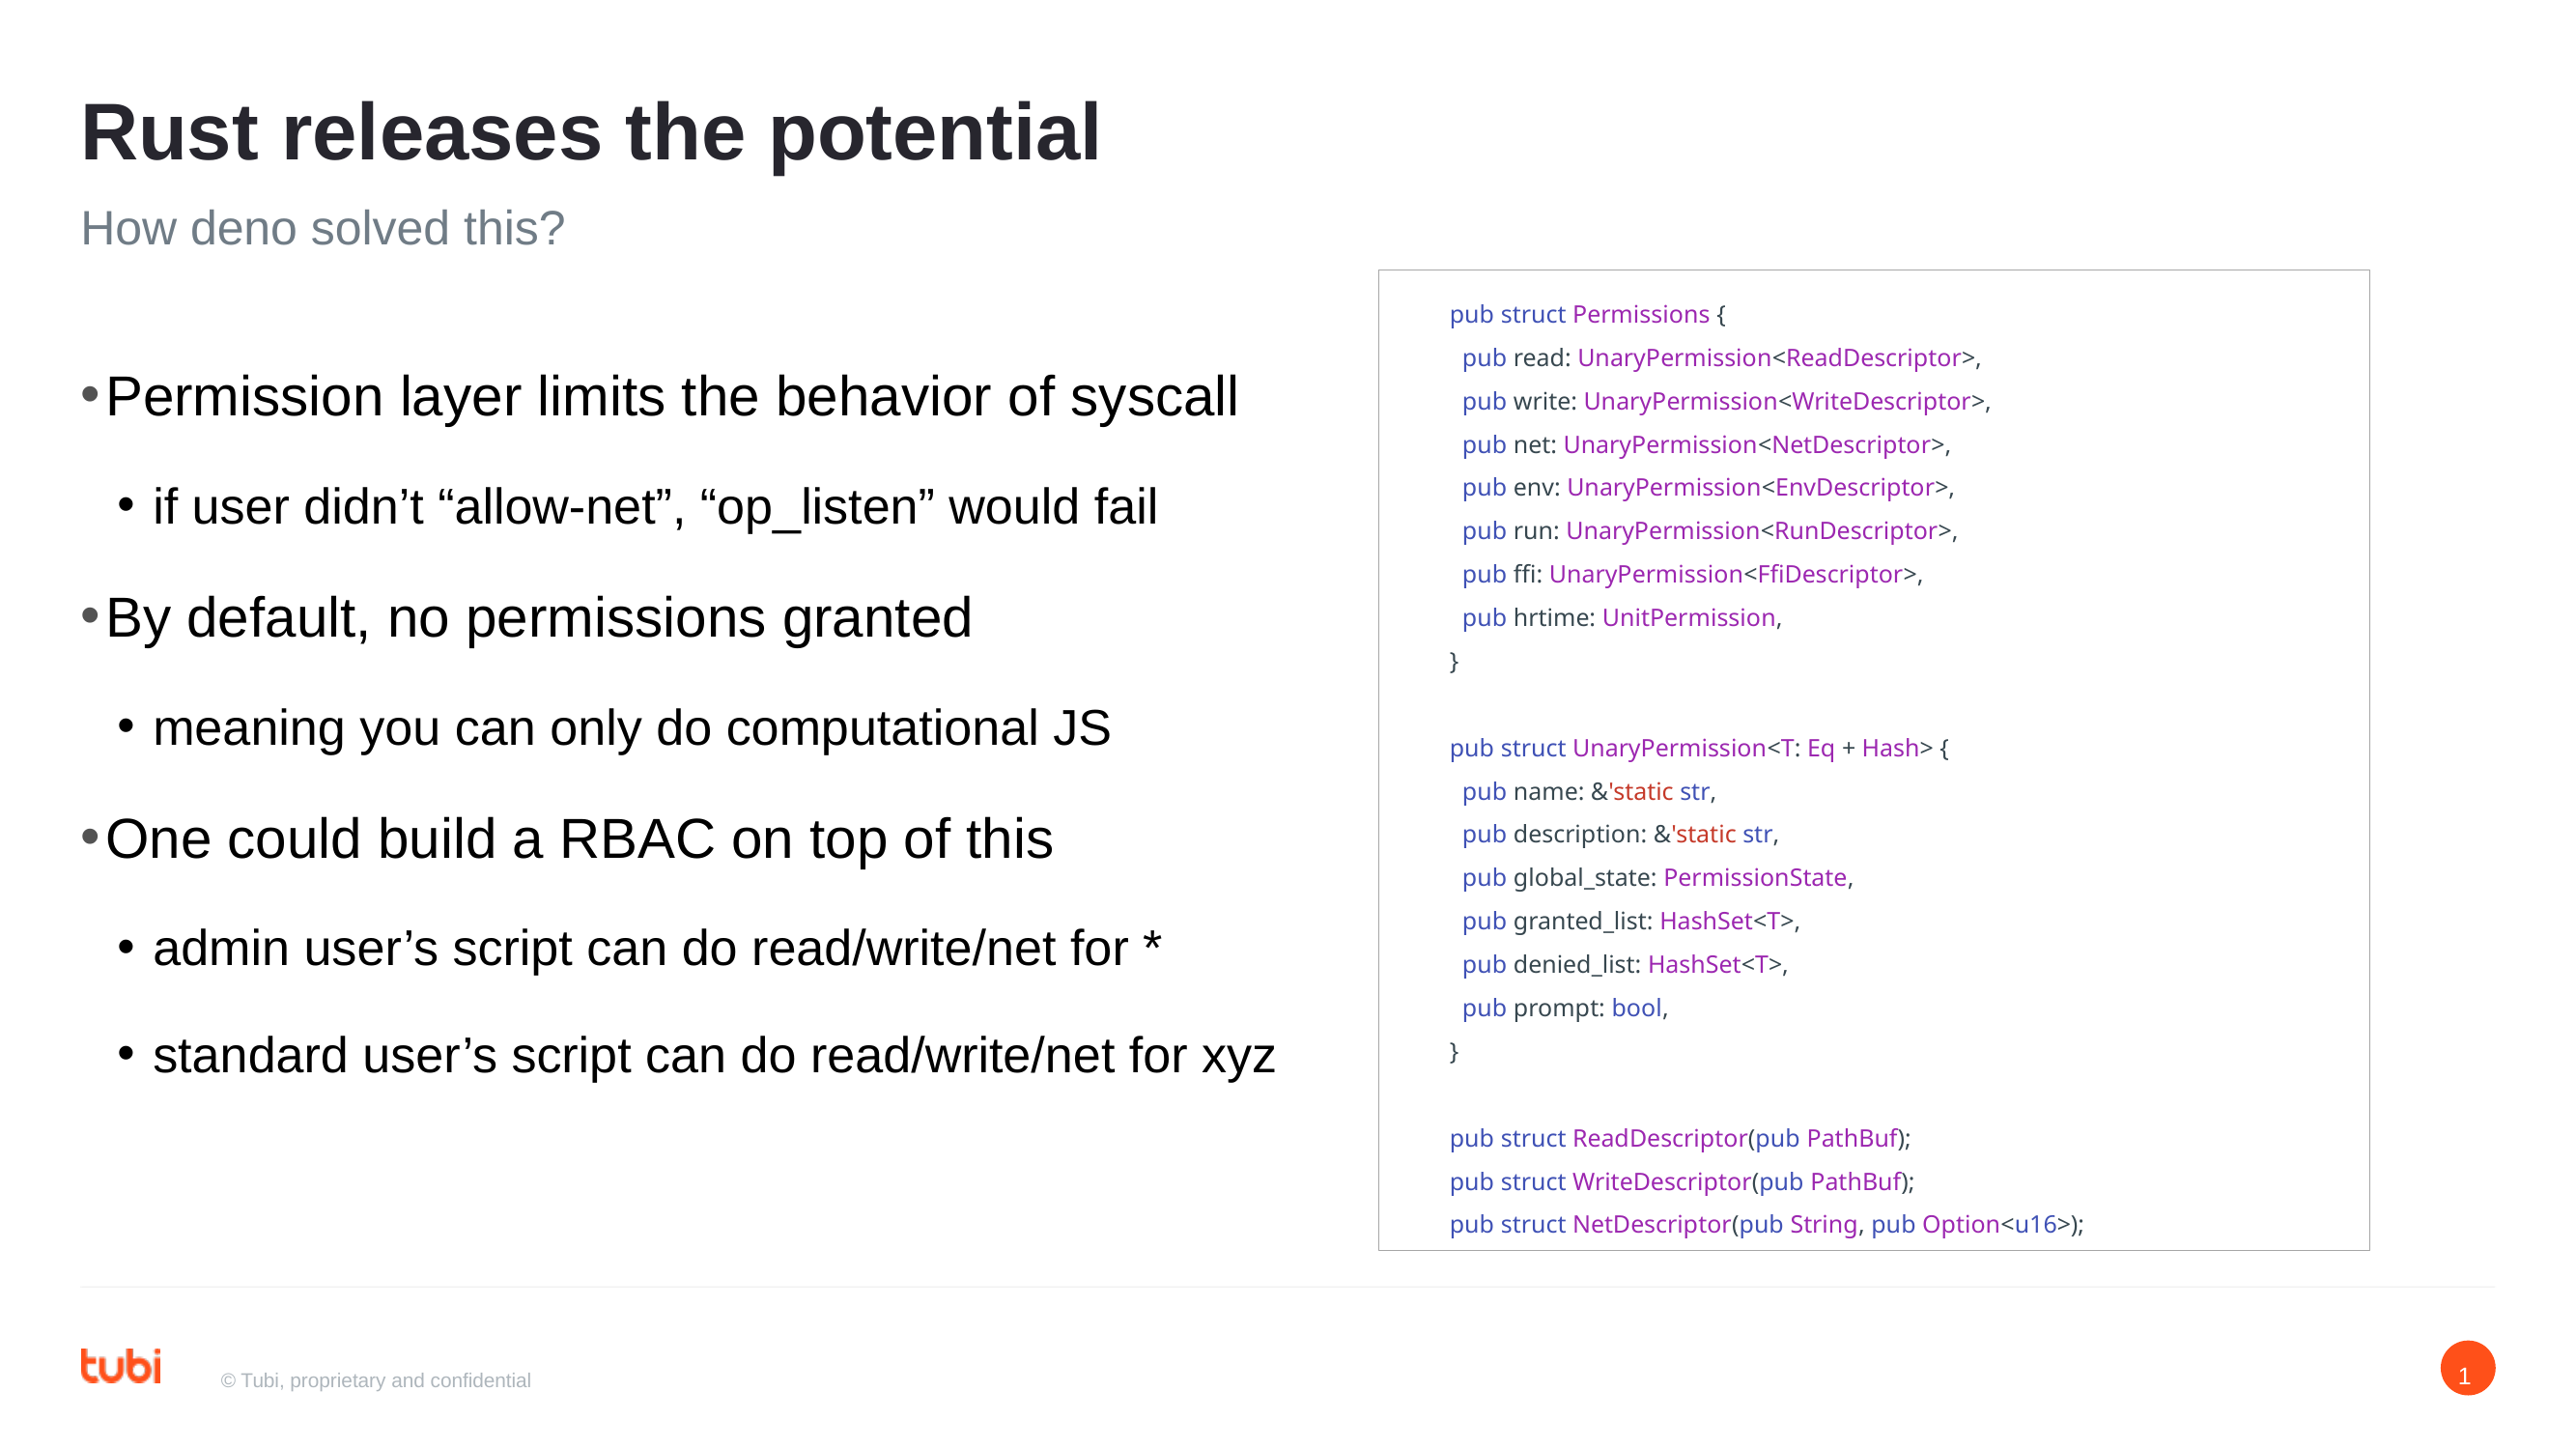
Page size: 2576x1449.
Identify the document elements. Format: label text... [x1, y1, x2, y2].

list Permission layer limits the behavior of syscall if user didn’t “allow-net”, “op_listen” would fail By default, no permissions granted meaning you can only do computational JS One could build a RBAC on top of this admin user’s script can do read/write/net for * standard user’s script can do read/write/net for xyz [80, 353, 1342, 1259]
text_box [1378, 270, 2370, 1251]
picture [81, 1349, 160, 1383]
slide_number 13 [2457, 1357, 2478, 1381]
list Rust releases the potential How deno solved this? [80, 79, 2496, 263]
